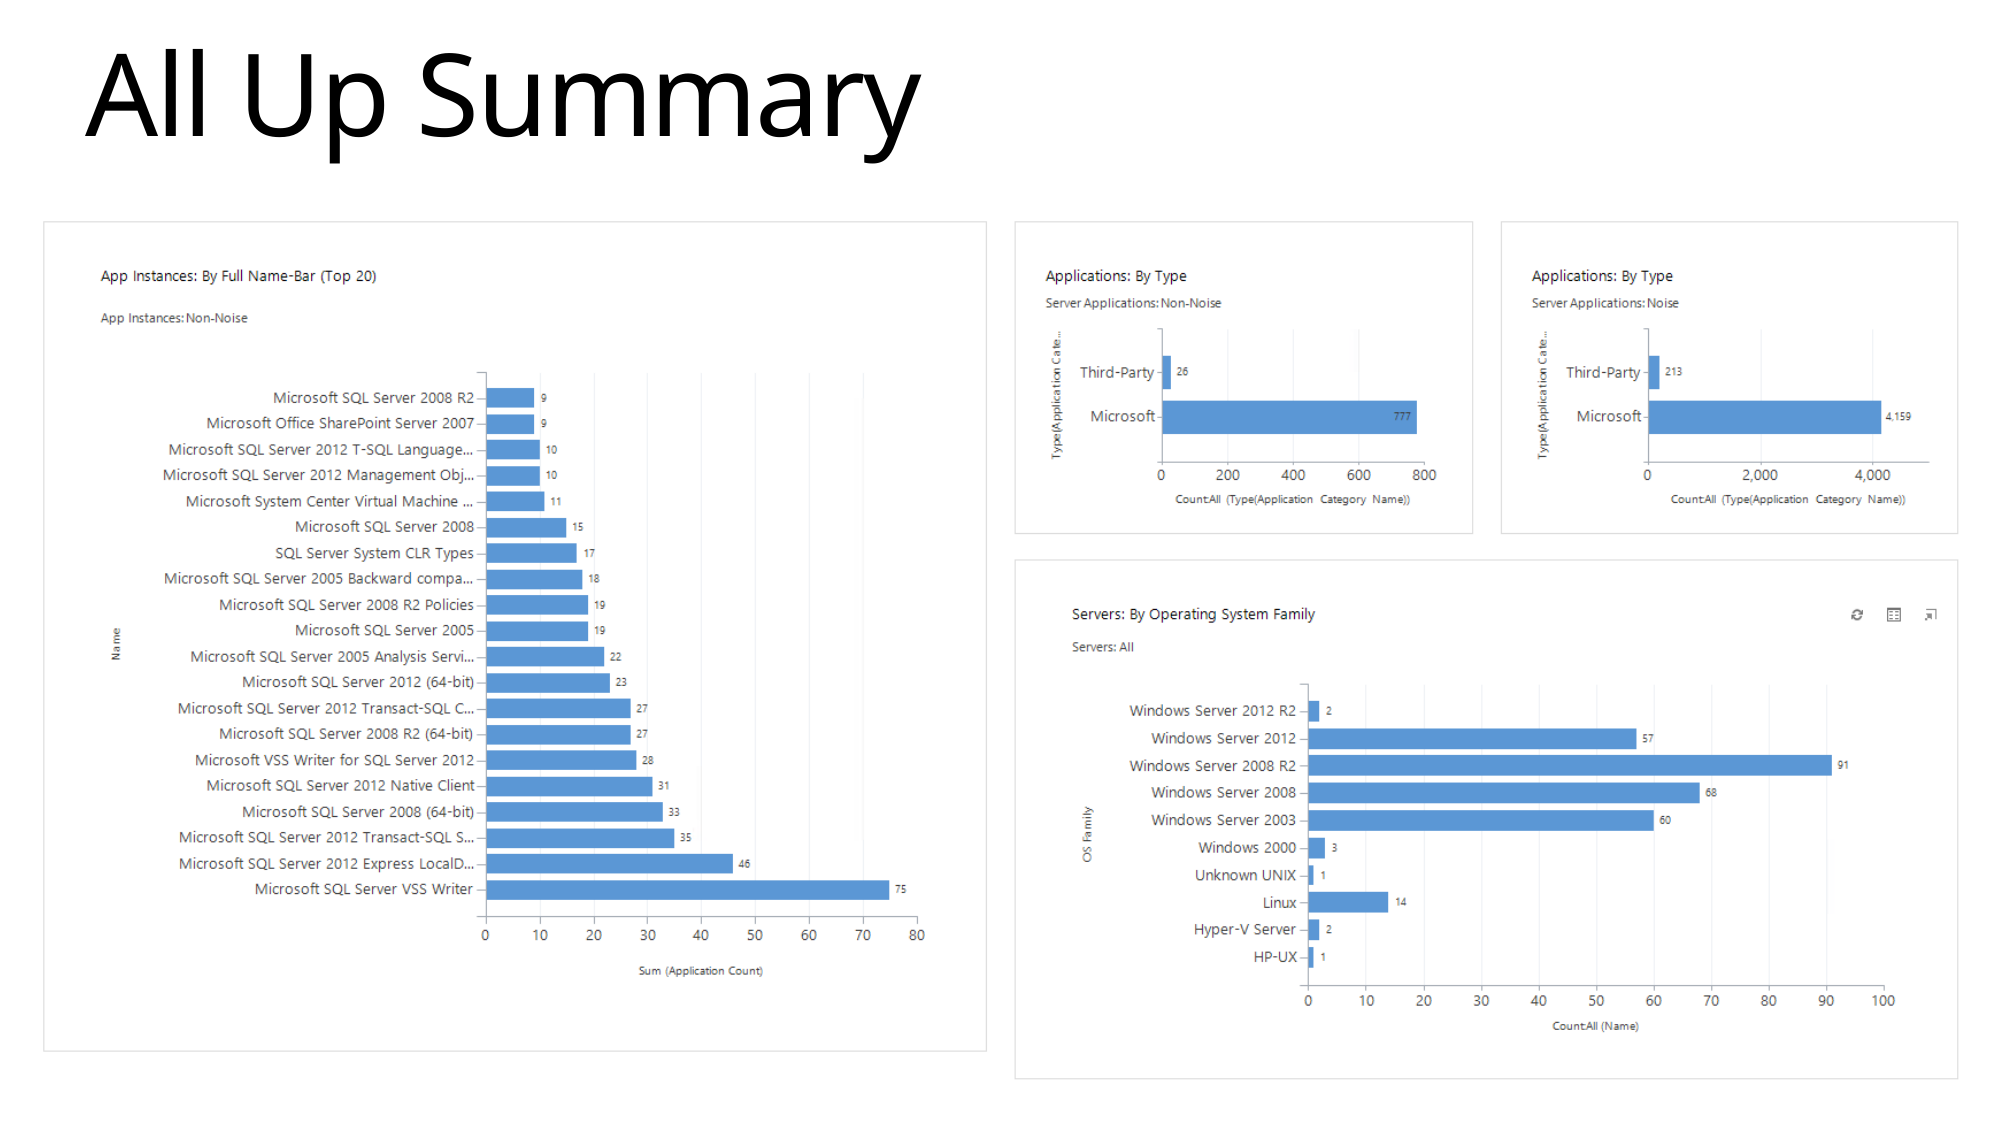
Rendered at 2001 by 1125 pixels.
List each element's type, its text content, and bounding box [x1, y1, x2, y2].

title All Up Summary [85, 37, 1915, 161]
picture [41, 219, 1963, 1084]
